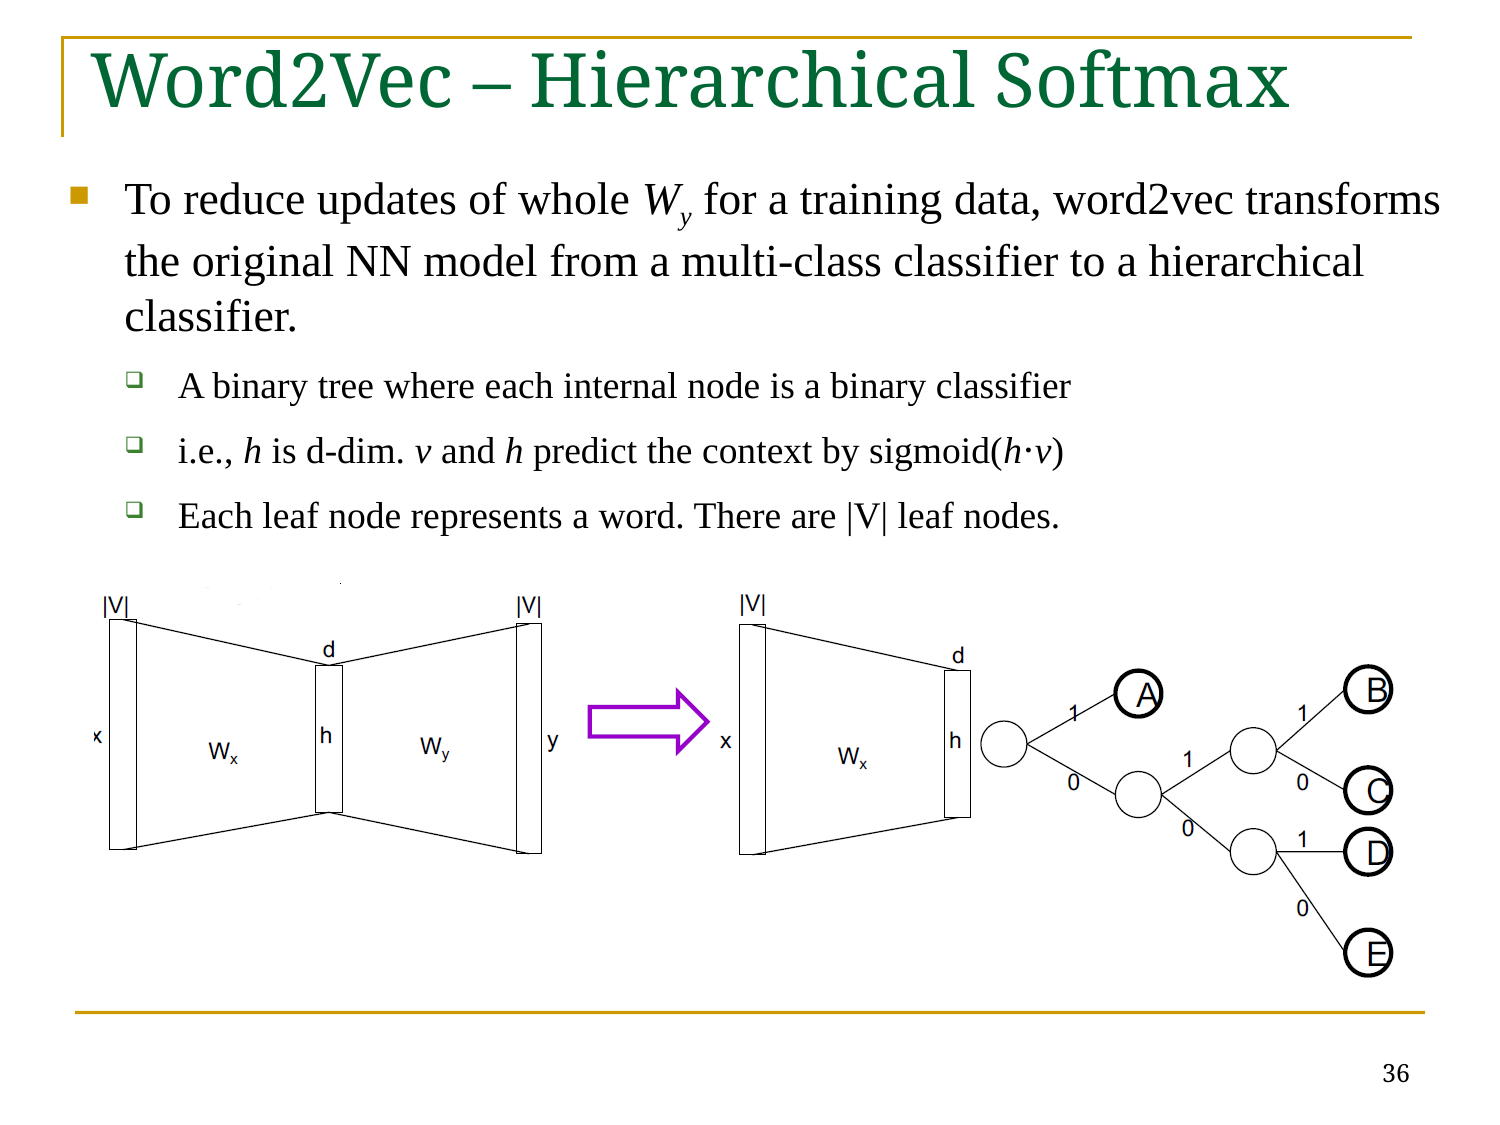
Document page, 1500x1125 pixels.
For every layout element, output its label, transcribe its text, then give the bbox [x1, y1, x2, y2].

slide_number 36 [1074, 1023, 1426, 1100]
title Word2Vec – Hierarchical Softmax [75, 25, 1483, 135]
list To reduce updates of whole Wy for a training data, word2vec transforms the original NN model from a multi-class classifier to a hierarchical classifier. A binary tree where each internal node is a binary classifier i.e., h is d-dim. v and h predict the context by sigmoid(h⋅v) Each leaf node represents a word. There are |V| leaf nodes. [53, 160, 1471, 1063]
picture [94, 582, 1401, 987]
